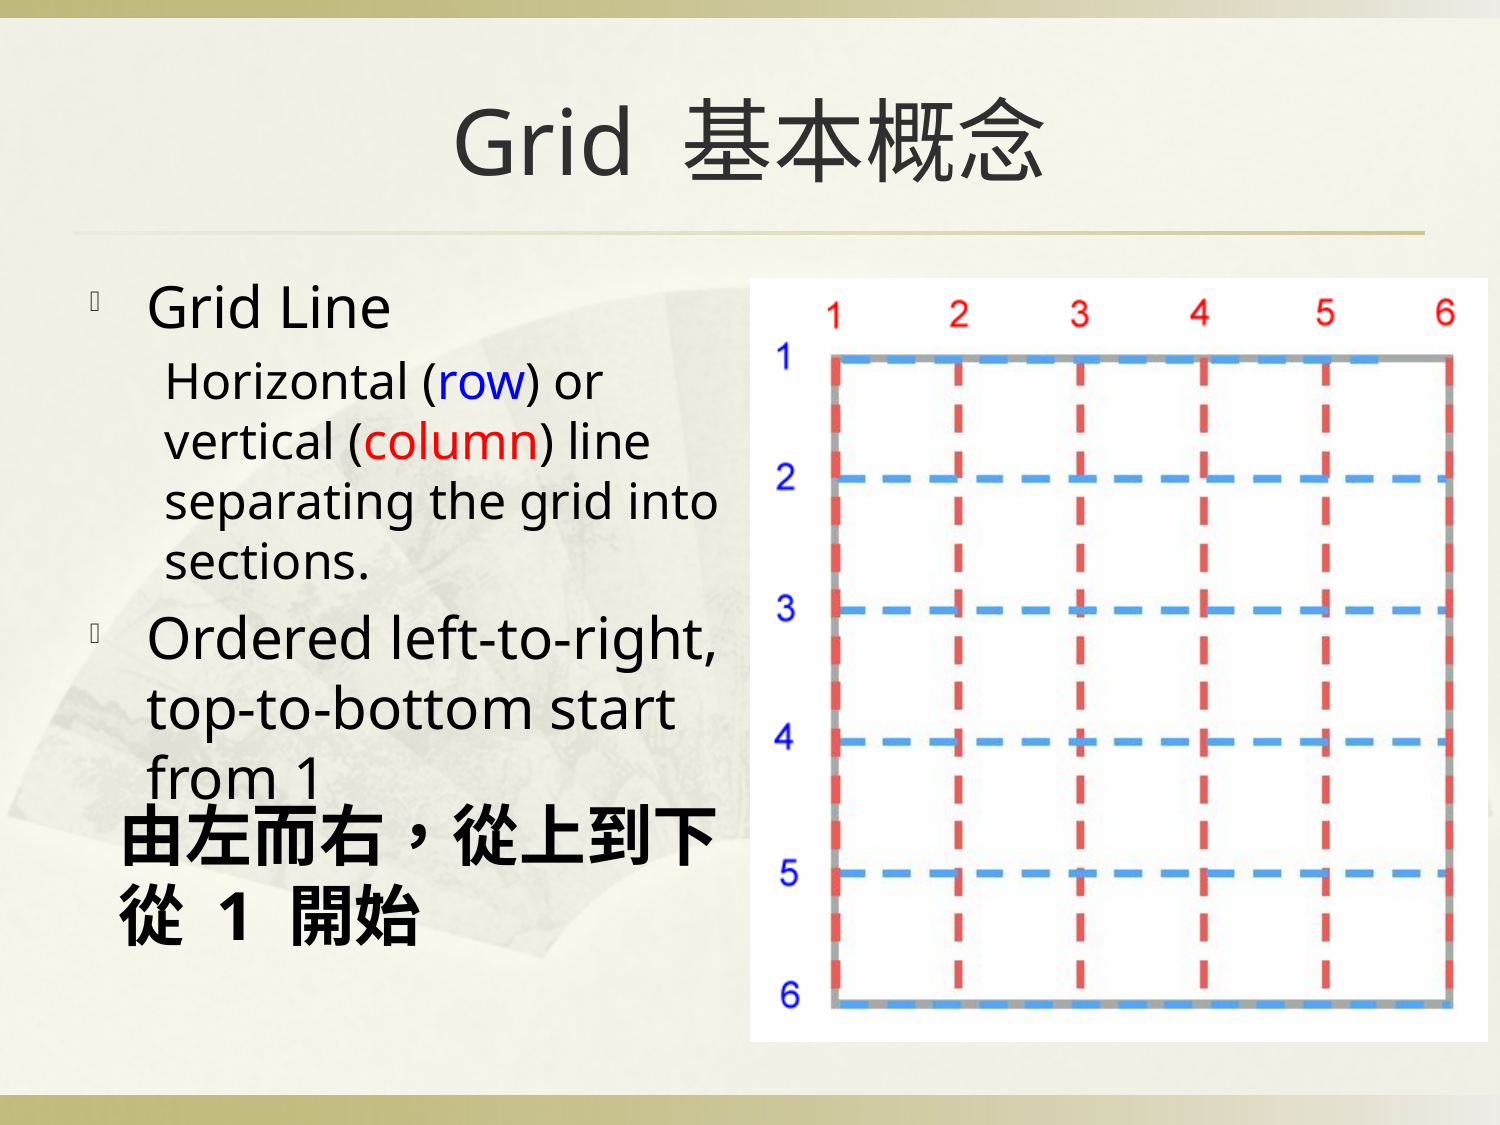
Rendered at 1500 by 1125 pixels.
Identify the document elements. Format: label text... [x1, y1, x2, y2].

title Grid 基本概念 [75, 45, 1425, 233]
list Grid Line Horizontal (row) or vertical (column) line separating the grid into sections. Ordered left-to-right, top-to-bottom start from 1 [75, 262, 738, 1005]
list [749, 278, 1489, 1043]
text_box 由左而右，從上到下 從 1 開始 [104, 786, 735, 962]
